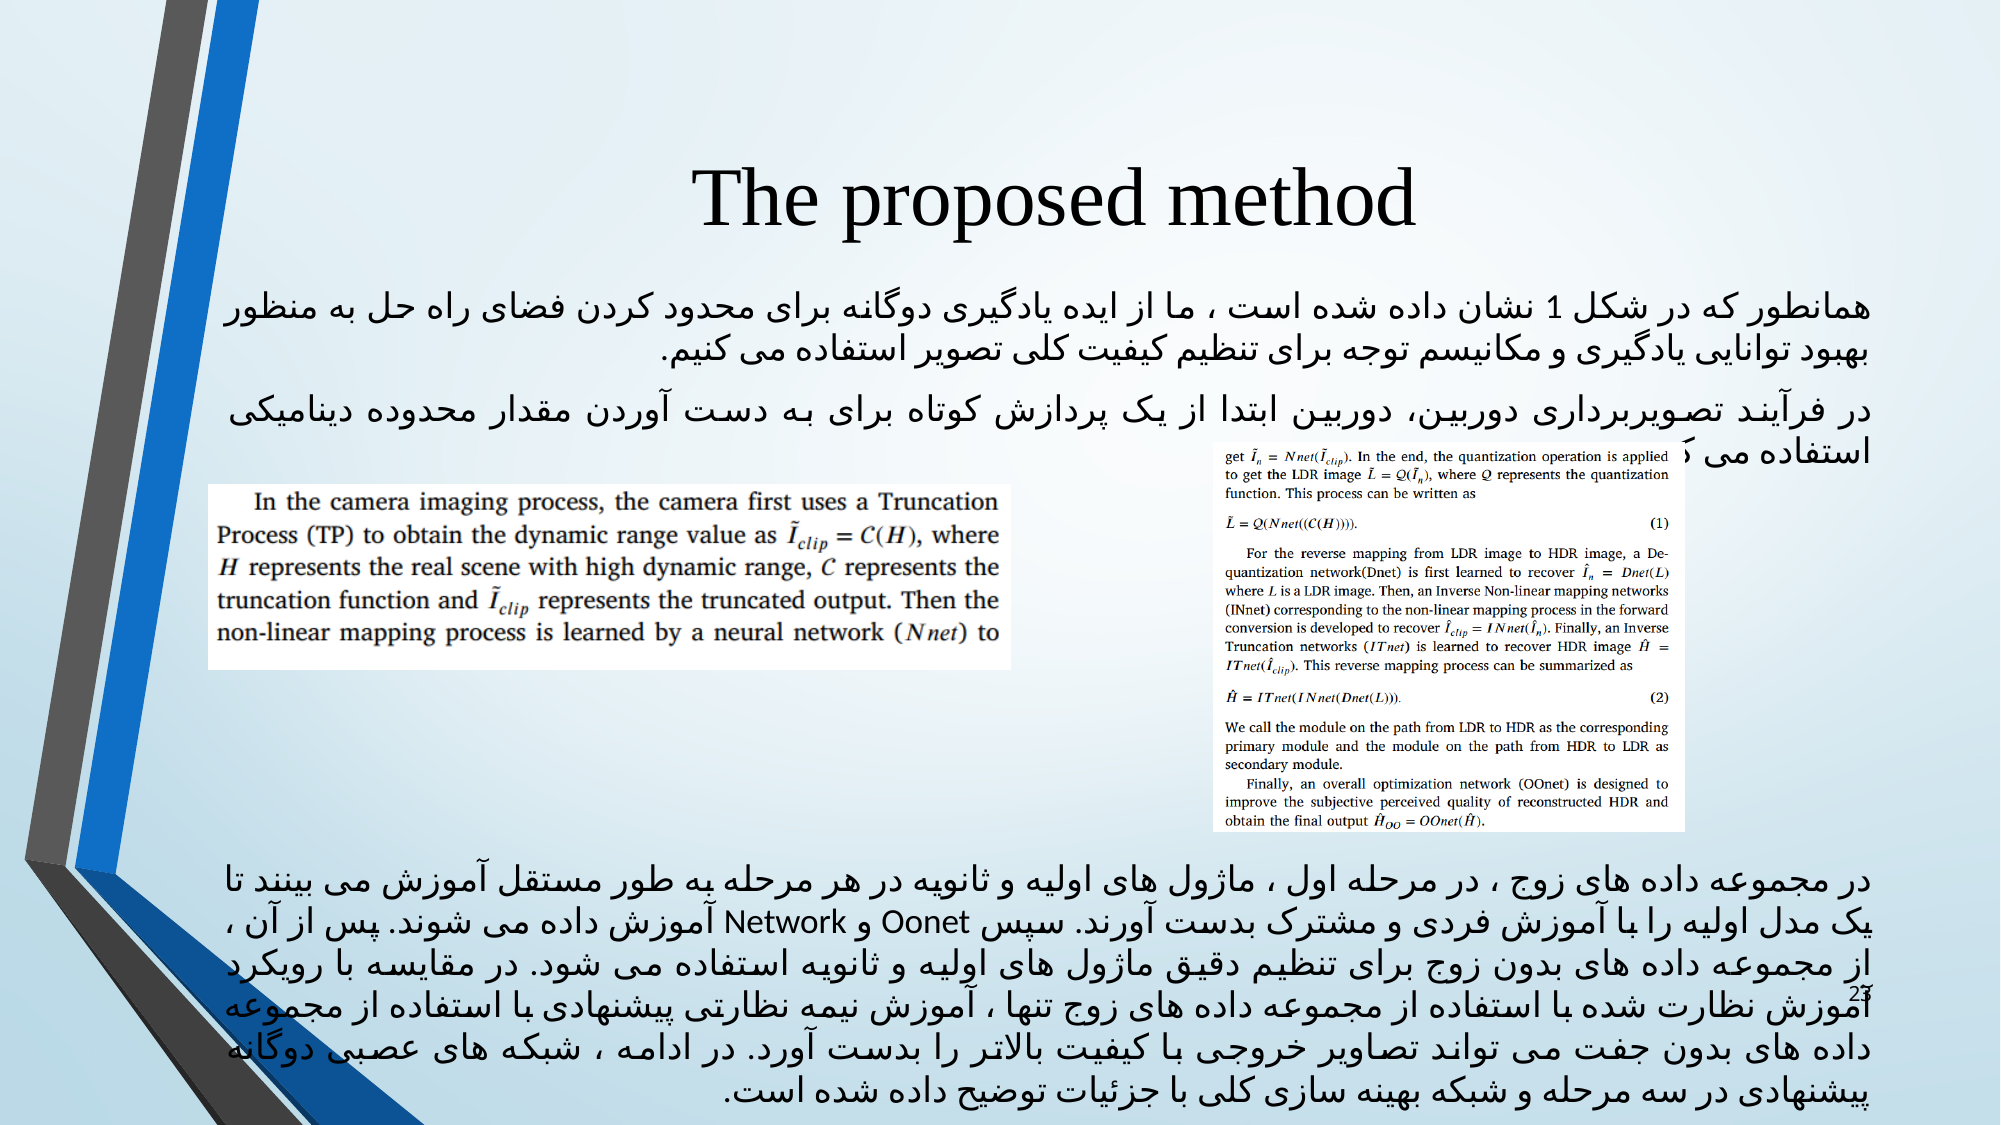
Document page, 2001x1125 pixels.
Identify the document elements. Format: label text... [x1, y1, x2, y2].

picture [207, 484, 1012, 671]
picture [1212, 442, 1685, 832]
list همانطور که در شکل 1 نشان داده شده است ، ما از ایده یادگیری دوگانه برای محدود کردن فضای راه حل به منظور بهبود توانایی یادگیری و مکانیسم توجه برای تنظیم کیفیت کلی تصویر استفاده می کنیم. در فرآیند تصویربرداری دوربین، دوربین ابتدا از یک پردازش کوتاه برای به دست آوردن مقدار محدوده دینامیکی استفاده می کند --> در مجموعه داده های زوج ، در مرحله اول ، ماژول های اولیه و ثانویه در هر مرحله به طور مستقل آموزش می بینند تا یک مدل اولیه را با آموزش فردی و مشترک بدست آورند. سپس Oonet و Network آموزش داده می شوند. پس از آن ، از مجموعه داده های بدون زوج برای تنظیم دقیق ماژول های اولیه و ثانویه استفاده می شود. در مقایسه با رویکرد آموزش نظارت شده با استفاده از مجموعه داده های زوج تنها ، آموزش نیمه نظارتی پیشنهادی با استفاده از مجموعه داده های بدون جفت می تواند تصاویر خروجی با کیفیت بالاتر را بدست آورد. در ادامه ، شبکه های عصبی دوگانه پیشنهادی در سه مرحله و شبکه بهینه سازی کلی با جزئیات توضیح داده شده است. [208, 275, 1887, 1125]
title The proposed method [243, 83, 1887, 275]
slide_number 23 [1796, 965, 1887, 1025]
